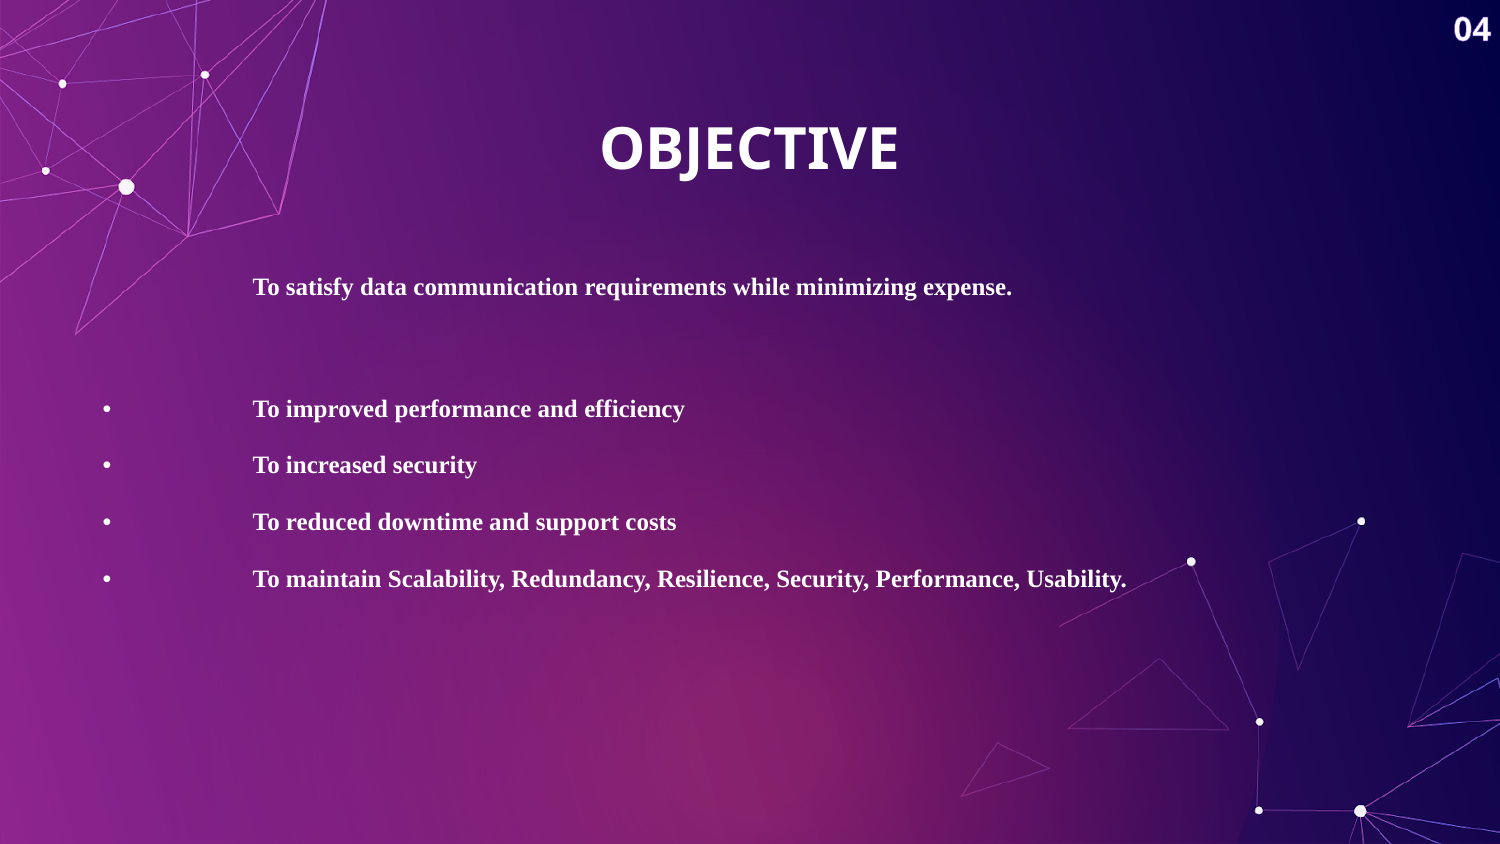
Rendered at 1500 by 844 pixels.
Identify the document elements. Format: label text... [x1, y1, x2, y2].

picture [0, 0, 1500, 844]
title OBJECTIVE [465, 62, 1035, 221]
text_box 04 [1435, 0, 1500, 55]
text_box To satisfy data communication requirements while minimizing expense. • To improved performance and efficiency • To increased security • To reduced downtime and support costs • To maintain Scalability, Redundancy, Resilience, Security, Performance, Usability. [87, 221, 1358, 707]
